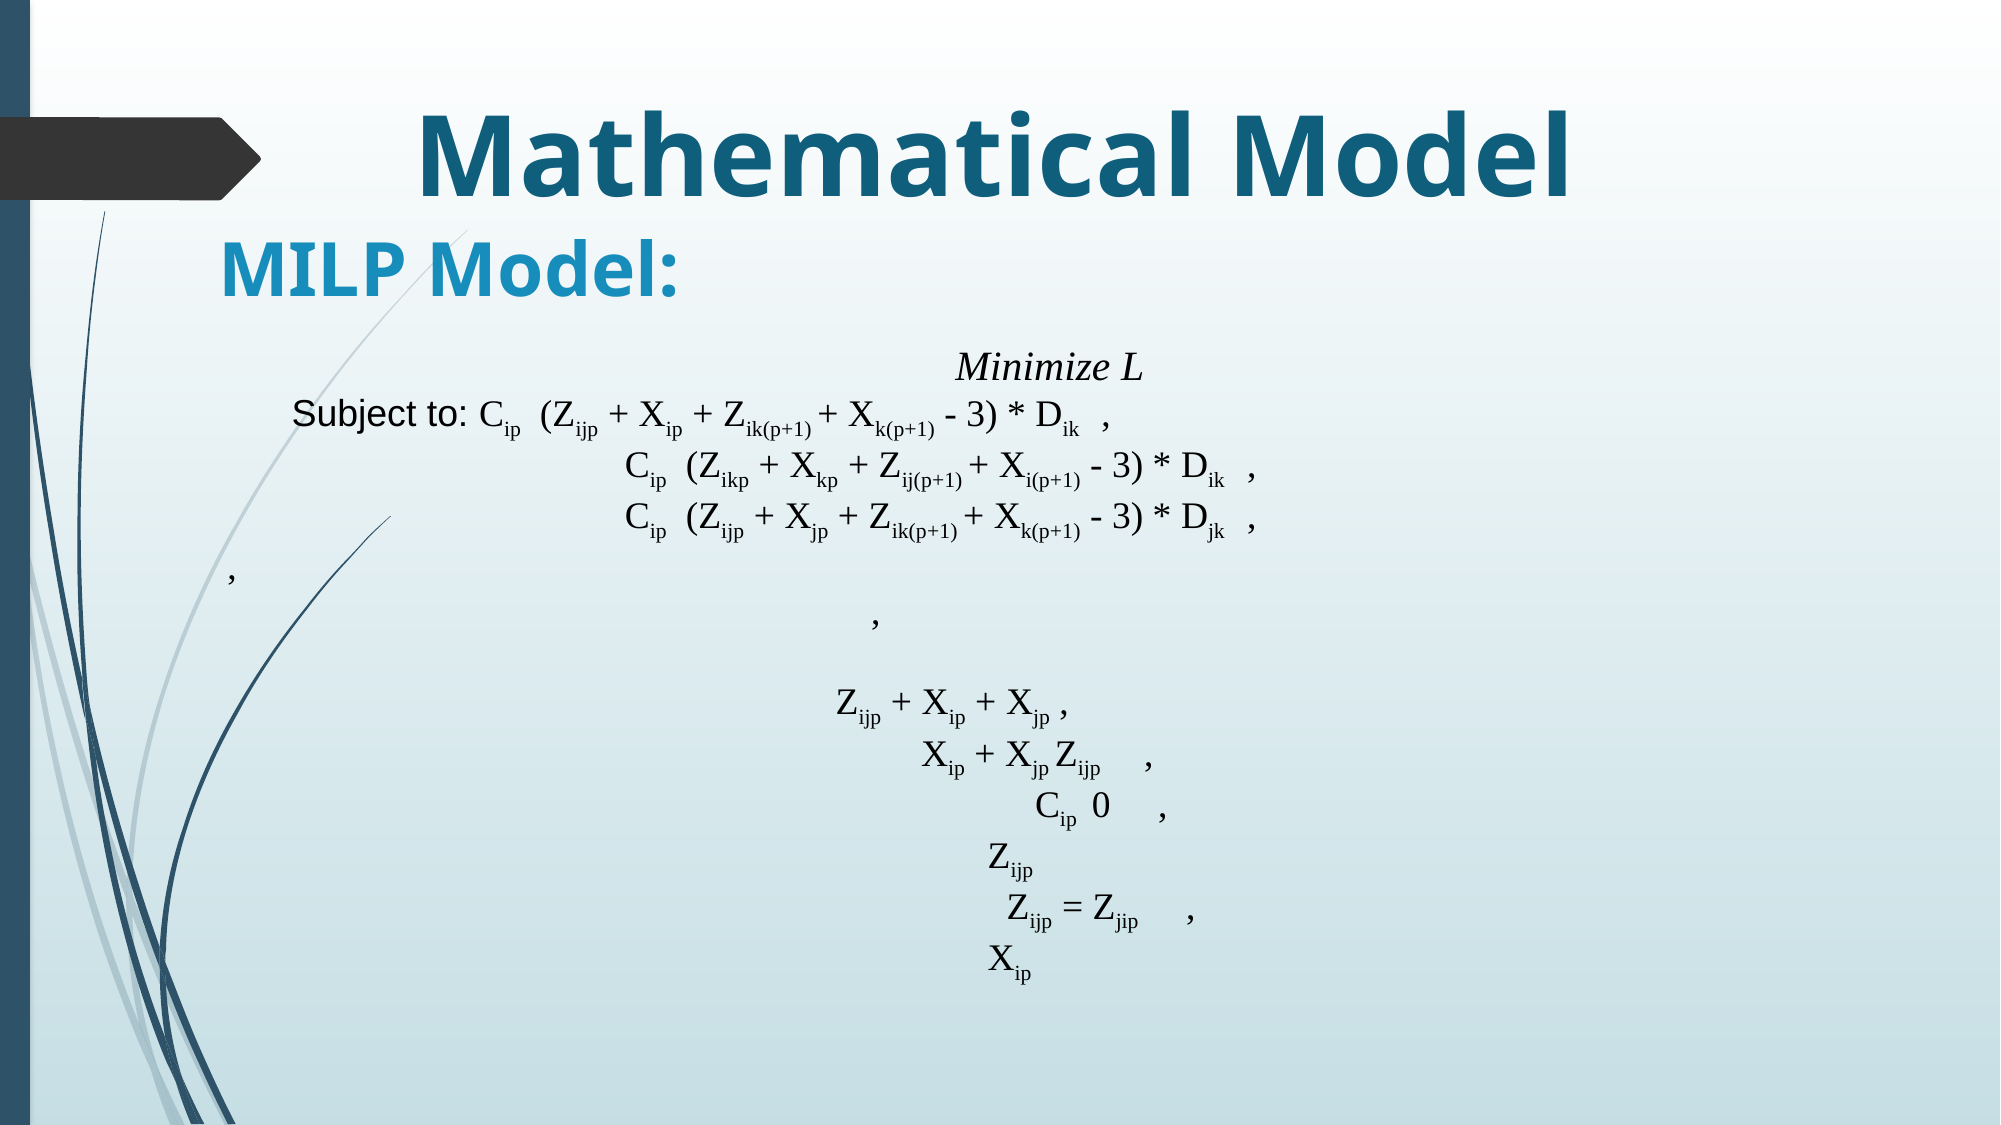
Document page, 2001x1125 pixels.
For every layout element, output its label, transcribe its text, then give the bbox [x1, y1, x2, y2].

text_box Mathematical Model [398, 76, 1861, 287]
